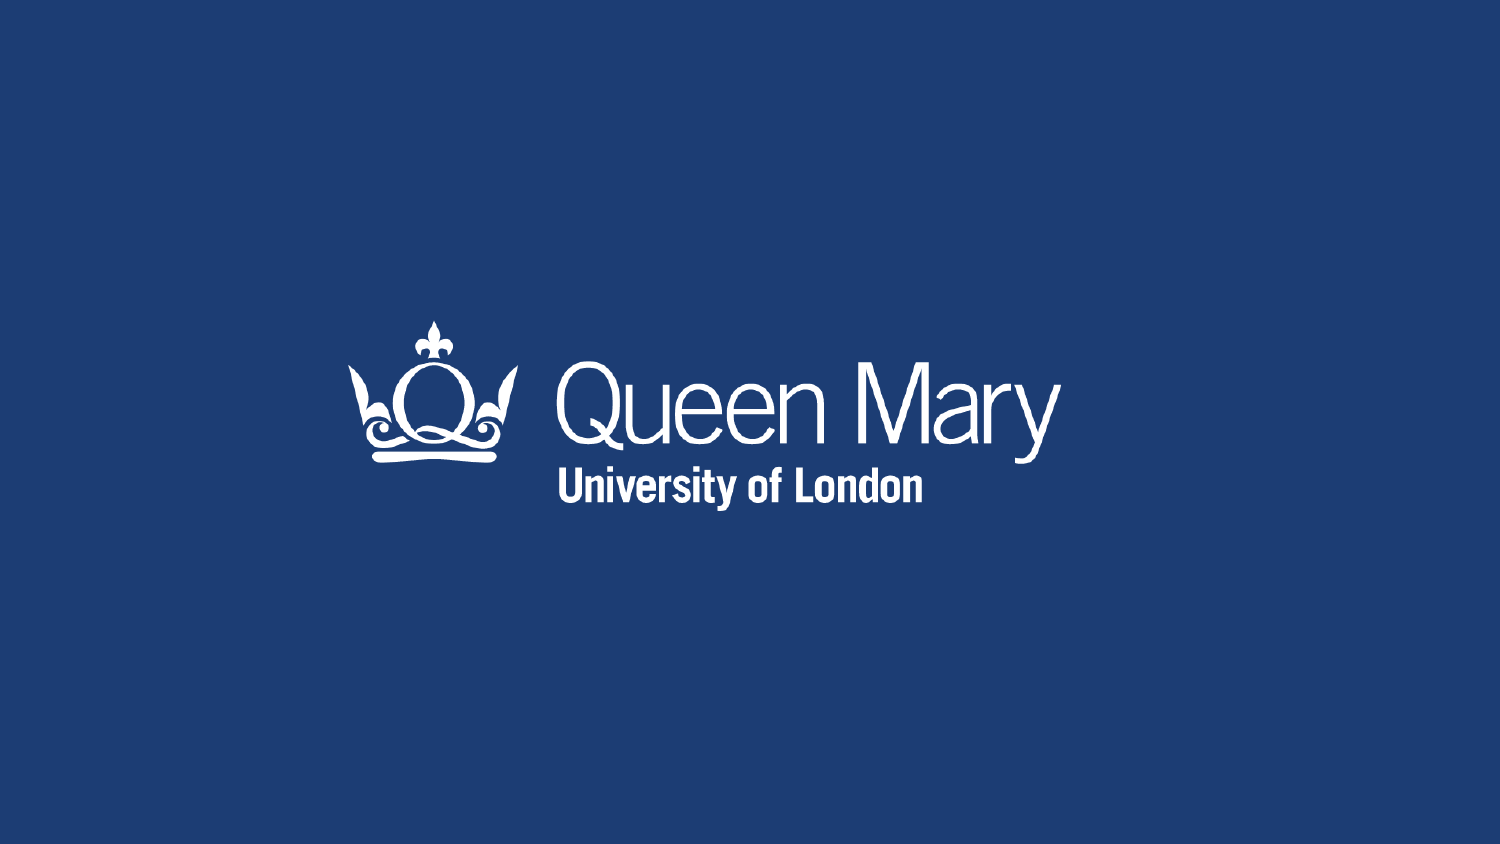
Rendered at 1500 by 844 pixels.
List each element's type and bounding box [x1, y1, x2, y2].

picture [348, 320, 1061, 511]
